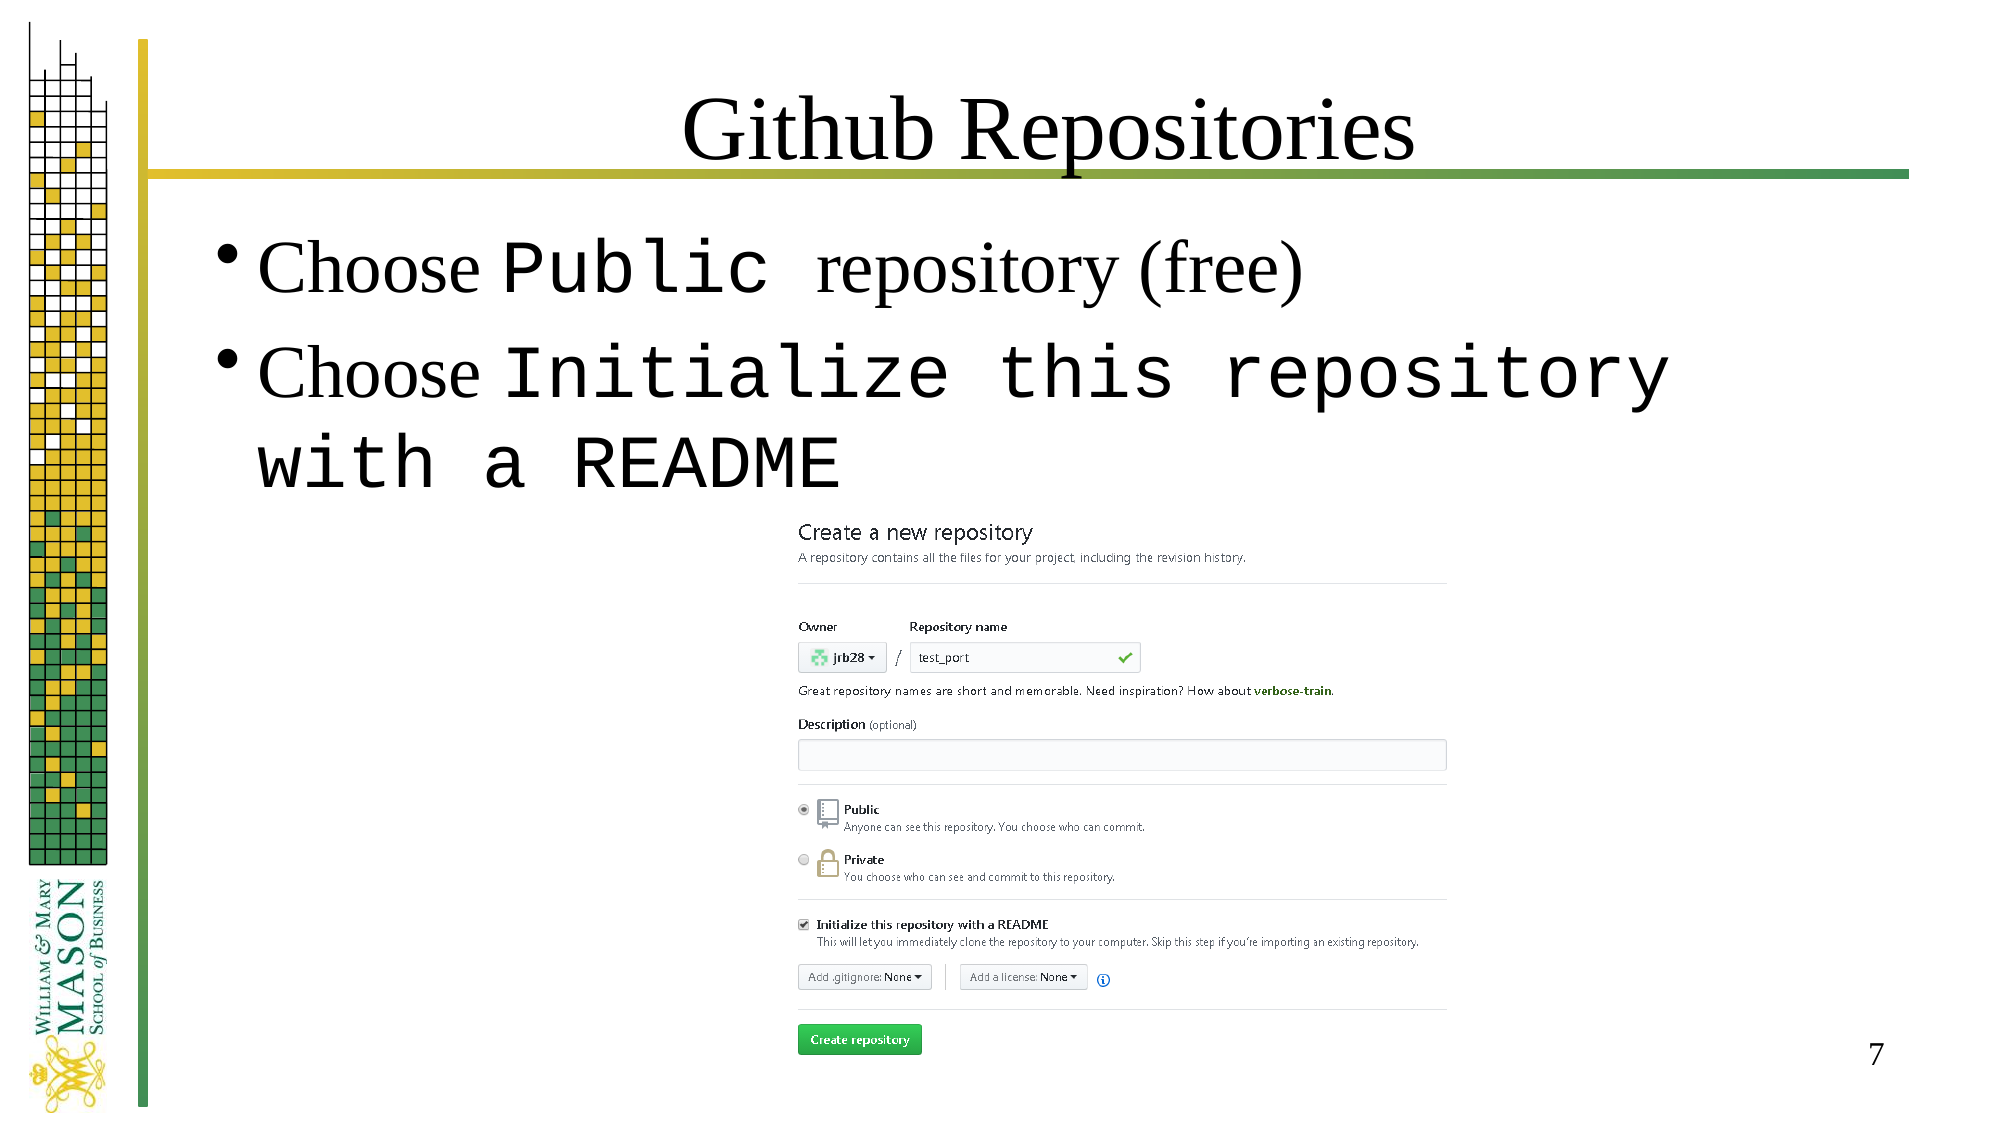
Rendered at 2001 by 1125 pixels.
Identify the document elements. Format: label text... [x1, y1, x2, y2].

slide_number 7 [1398, 1024, 1901, 1103]
title Github Repositories [200, 45, 1900, 200]
list Choose Public repository (free) Choose Initialize this repository with a README [200, 209, 1900, 978]
picture [771, 501, 1480, 1064]
picture [29, 879, 107, 1113]
